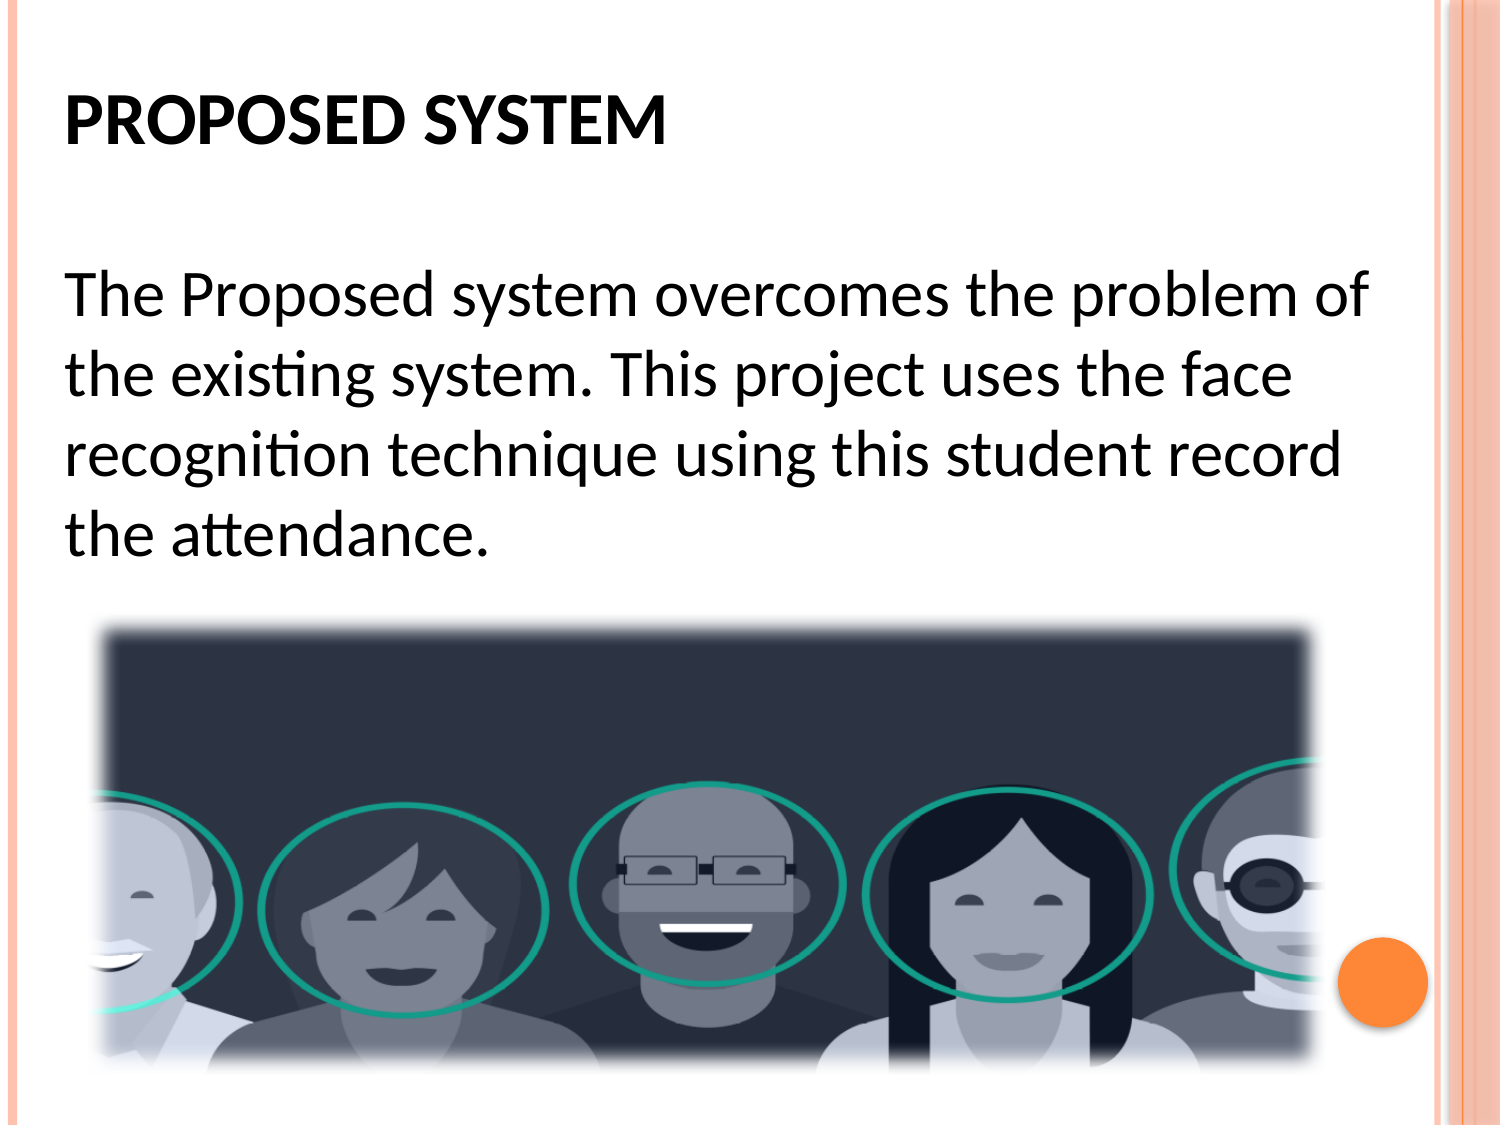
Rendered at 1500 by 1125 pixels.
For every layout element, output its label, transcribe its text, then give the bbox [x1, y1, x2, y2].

picture [86, 611, 1326, 1076]
text_box PROPOSED SYSTEM The Proposed system overcomes the problem of the existing system. This project uses the face recognition technique using this student record the attendance. [49, 62, 1413, 637]
